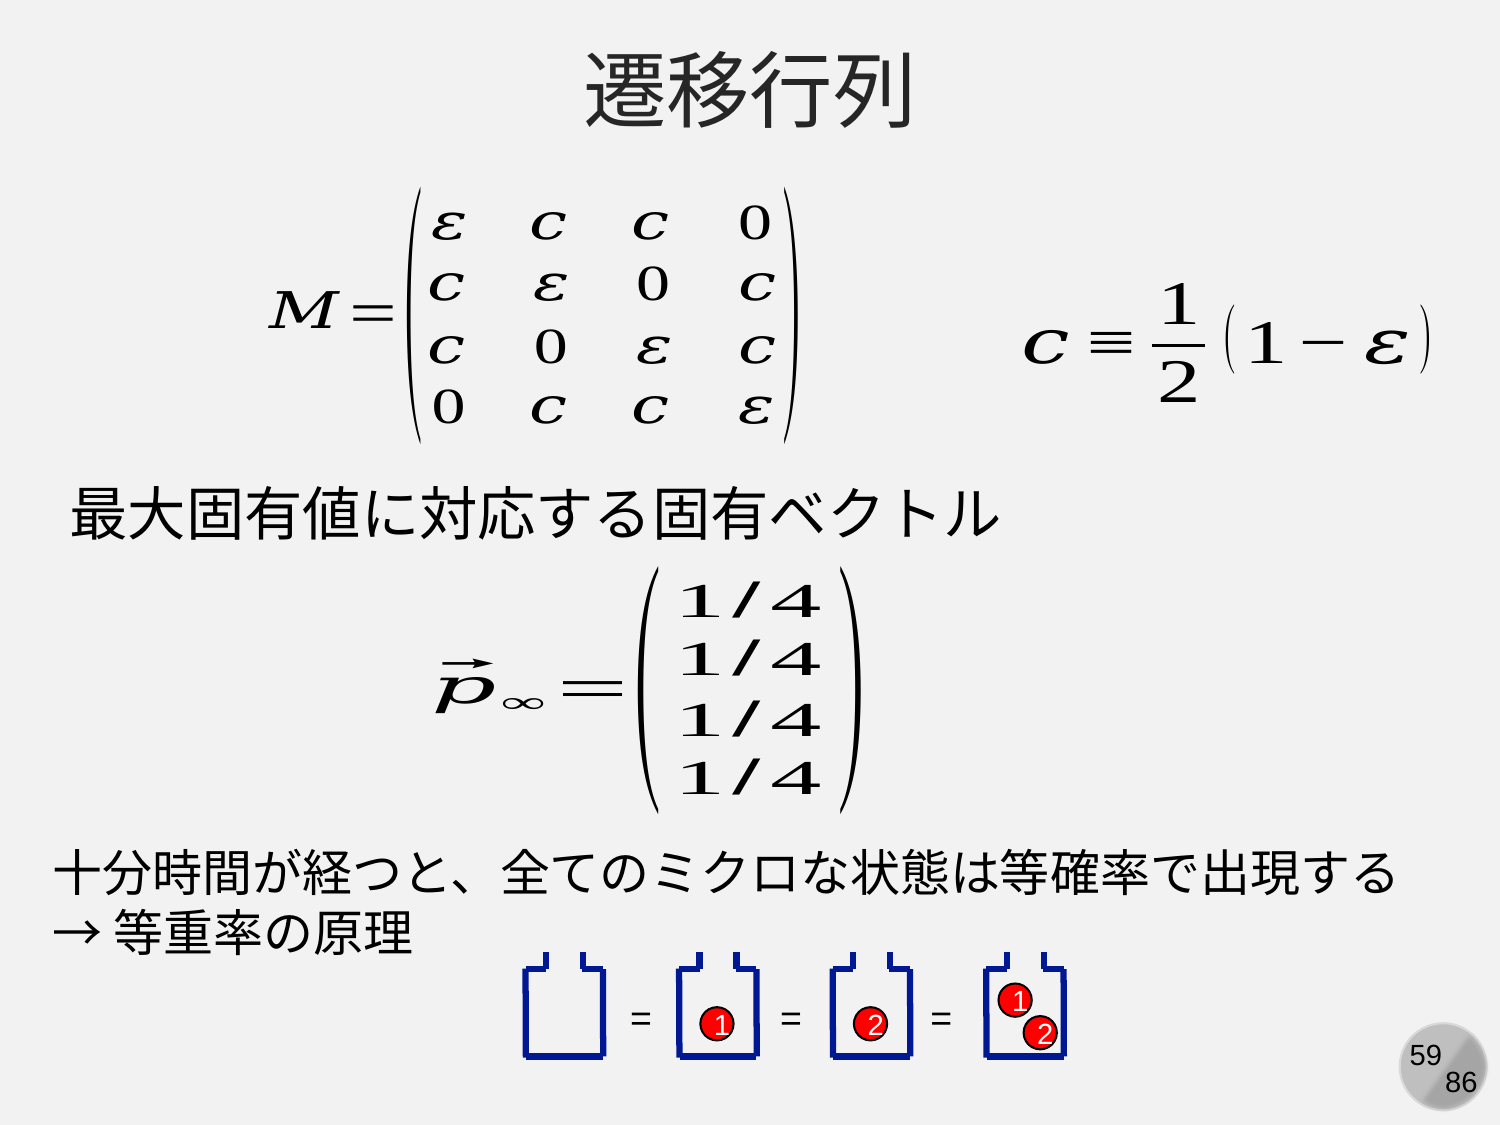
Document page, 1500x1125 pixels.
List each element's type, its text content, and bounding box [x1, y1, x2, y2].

text_box = [615, 986, 667, 1047]
text_box = [915, 986, 968, 1047]
text_box 最大固有値に対応する固有ベクトル [55, 469, 1017, 555]
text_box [986, 952, 1064, 1058]
list 遷移行列 [0, 31, 1500, 155]
text_box = [765, 986, 818, 1047]
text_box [679, 952, 757, 1058]
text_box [525, 952, 604, 1058]
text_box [832, 952, 911, 1058]
text_box 十分時間が経つと、全てのミクロな状態は等確率で出現する →等重率の原理 [37, 834, 1415, 969]
